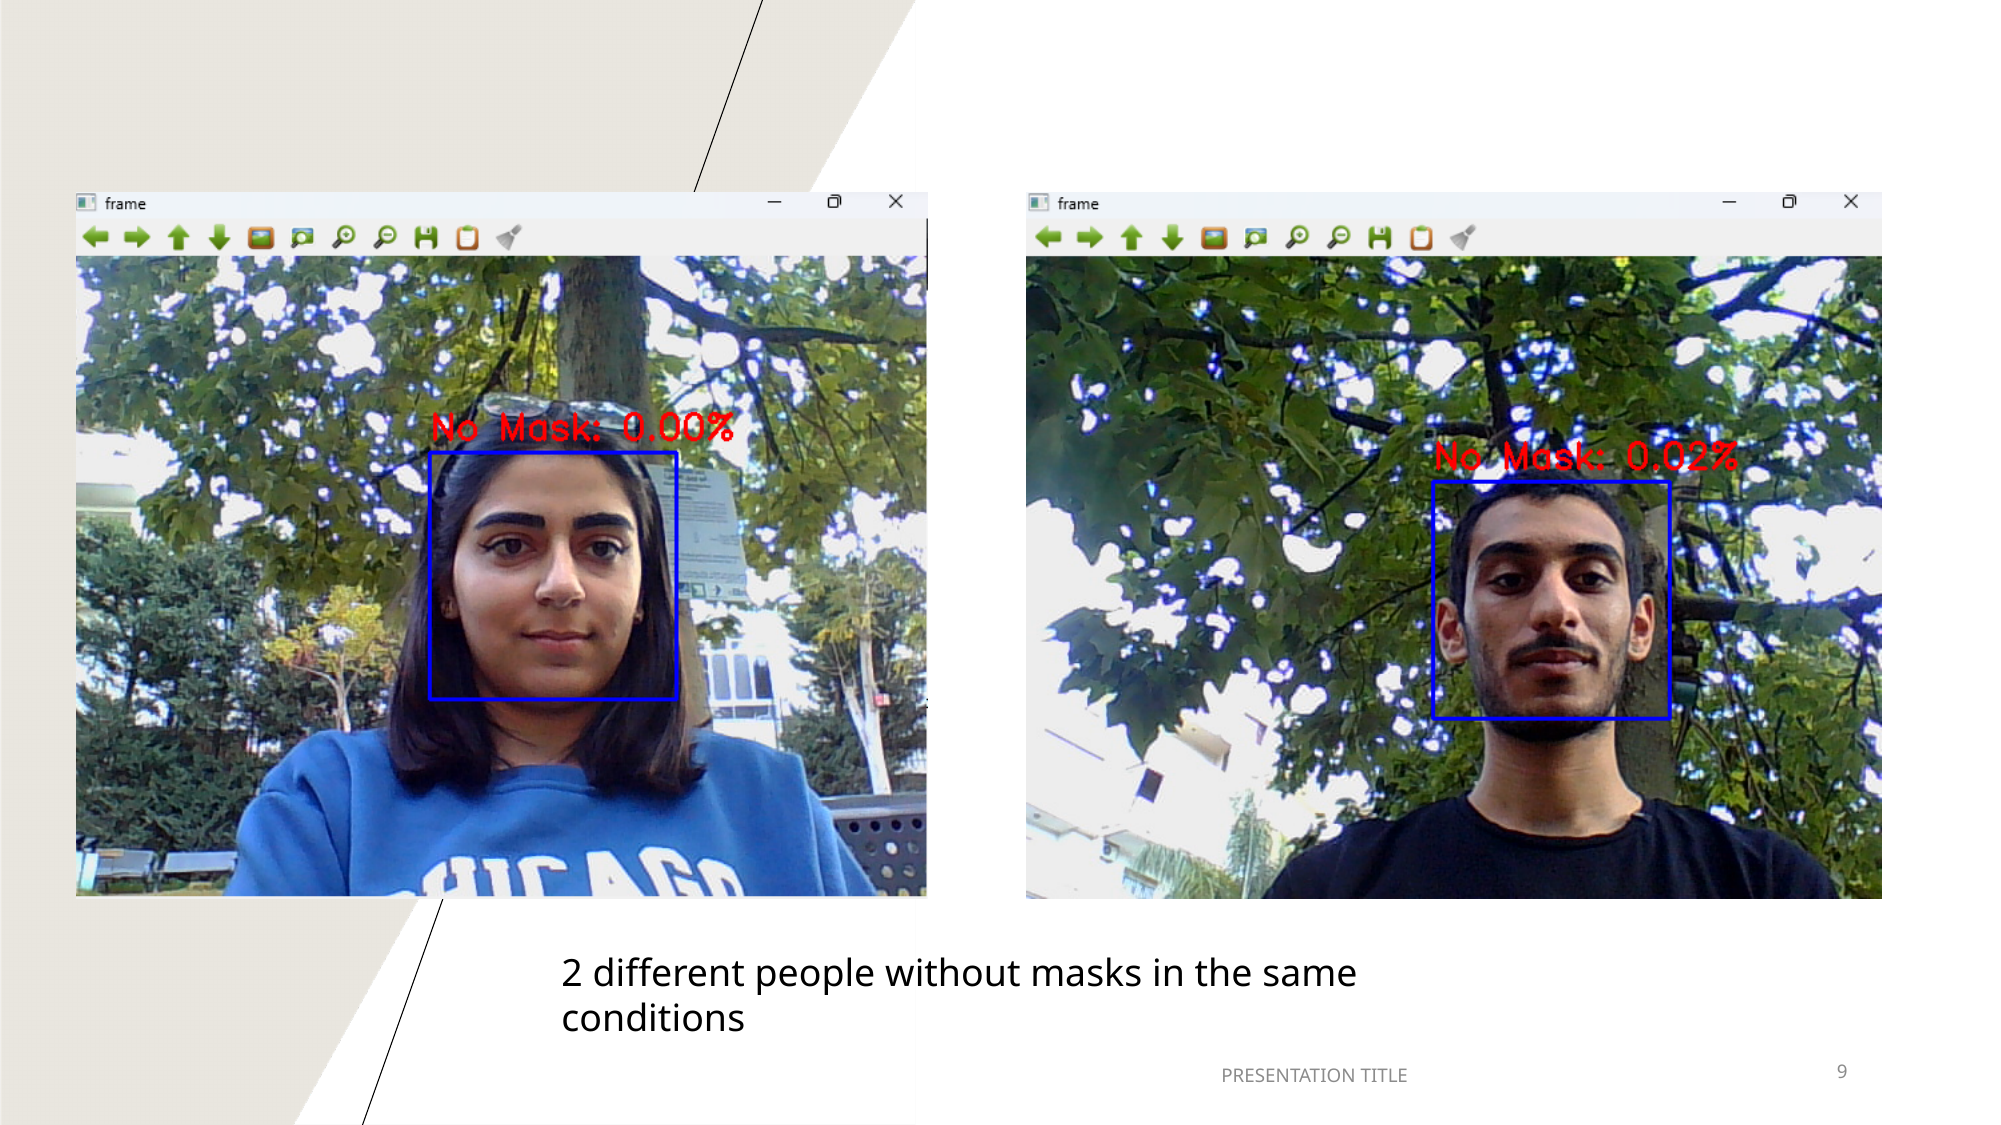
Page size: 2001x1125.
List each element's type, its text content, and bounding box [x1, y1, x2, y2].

picture [0, 0, 928, 1125]
text_box 2 different people without masks in the same conditions [546, 941, 1454, 1046]
slide_number 9 [1584, 1042, 1863, 1103]
footer PRESENTATION TITLE [1106, 1045, 1524, 1105]
picture [1026, 192, 1882, 899]
